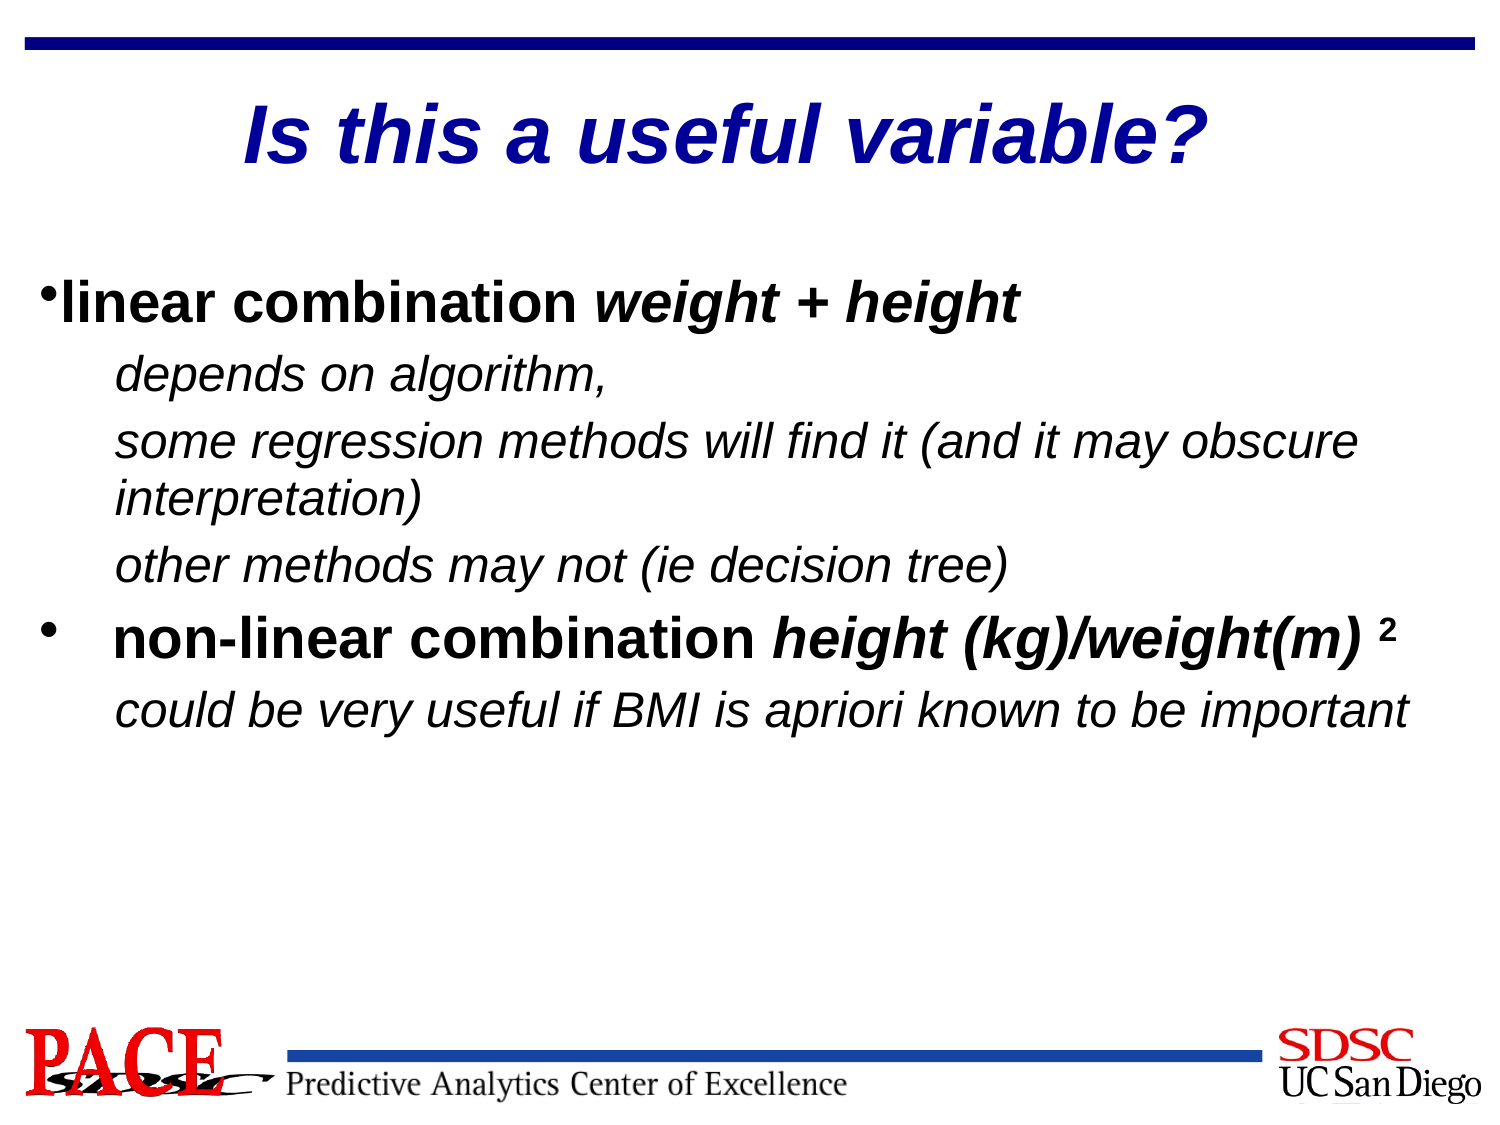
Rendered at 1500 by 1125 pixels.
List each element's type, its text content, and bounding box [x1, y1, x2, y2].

picture [25, 1025, 276, 1101]
picture [1279, 1066, 1481, 1104]
title Is this a useful variable? [24, 50, 1475, 221]
picture [286, 1064, 858, 1103]
picture [1279, 1028, 1413, 1061]
list linear combination weight + height depends on algorithm, some regression methods will find it (and it may obscure interpretation) other methods may not (ie decision tree) non-linear combination height (kg)/weight(m) 2 could be very useful if BMI is apriori known to be important [24, 262, 1475, 975]
